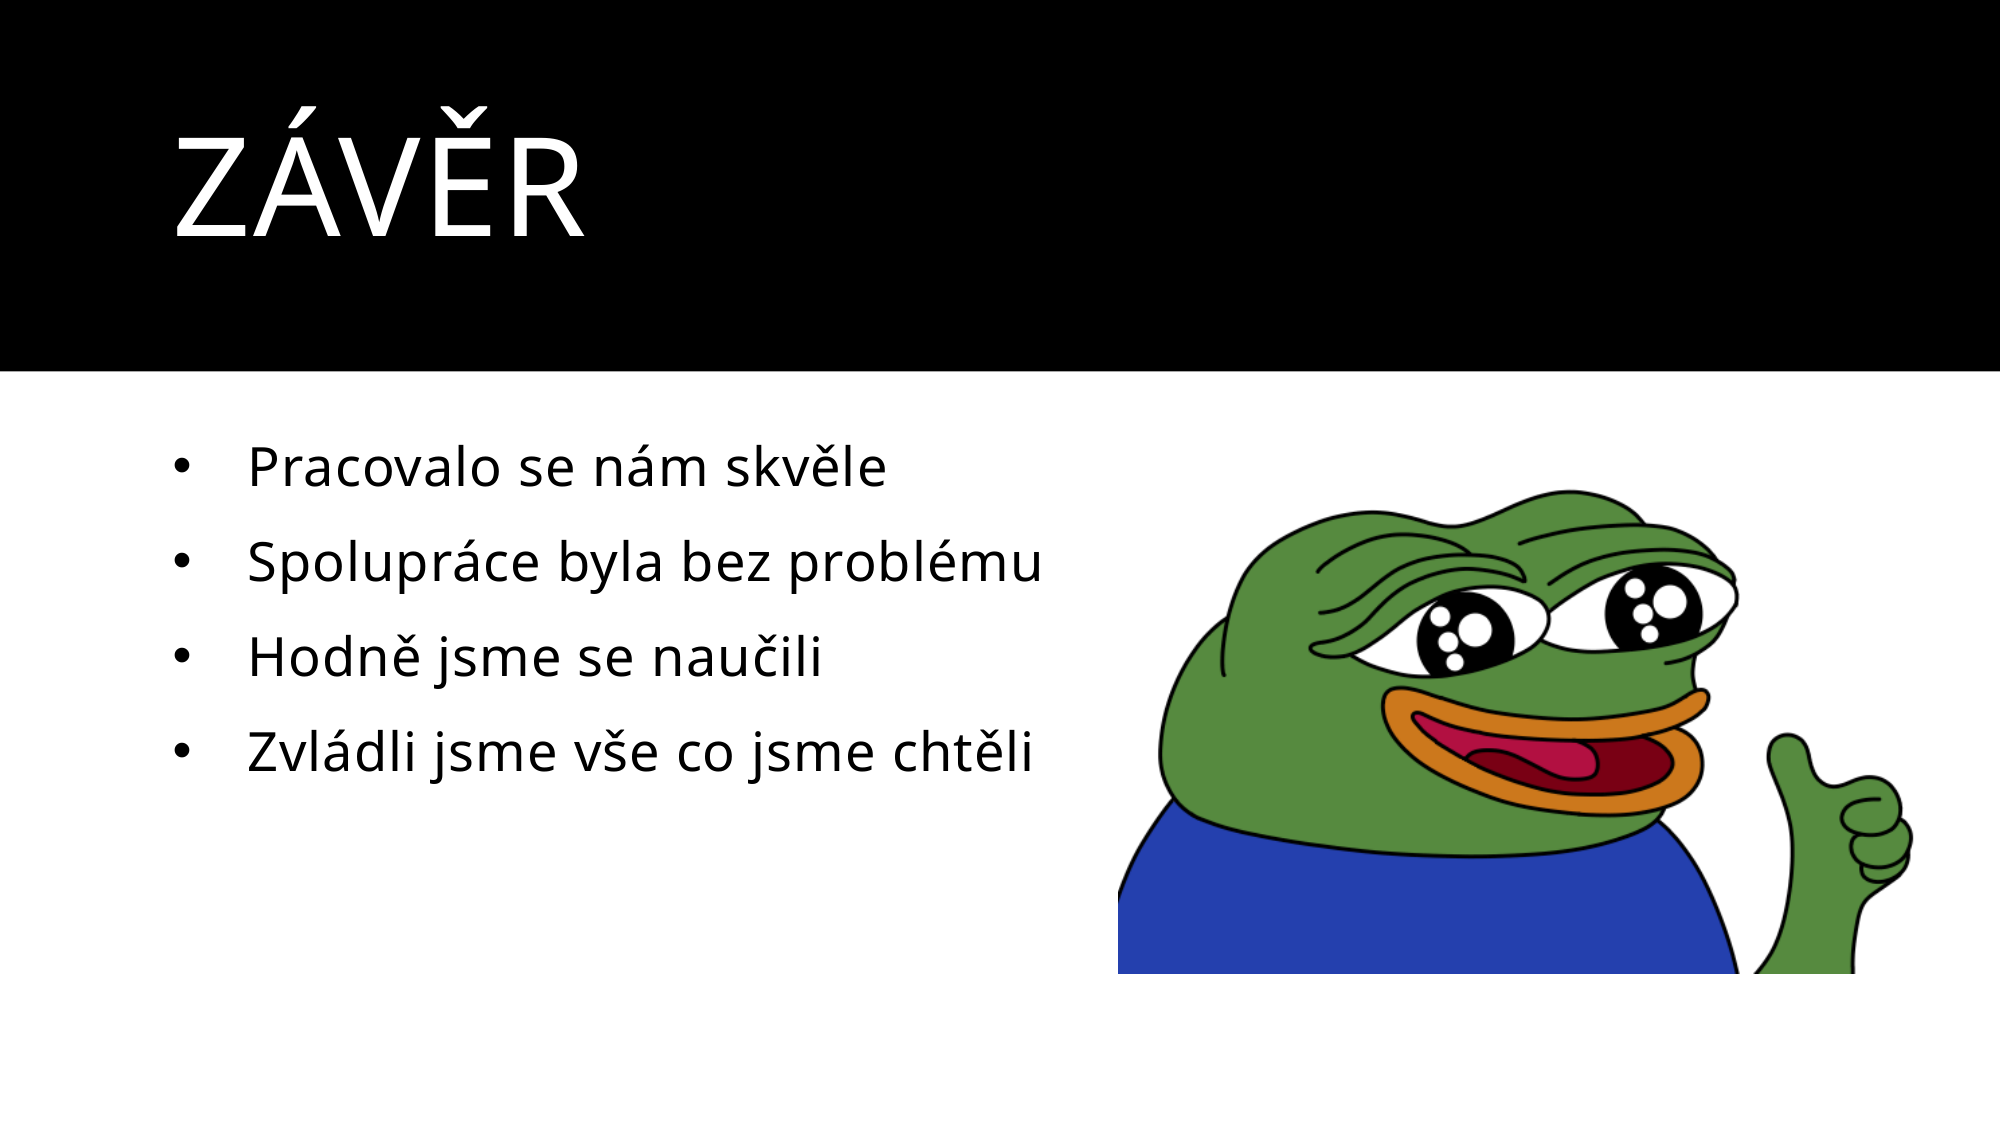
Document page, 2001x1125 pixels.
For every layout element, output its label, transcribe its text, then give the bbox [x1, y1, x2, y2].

list Pracovalo se nám skvěle Spolupráce byla bez problému Hodně jsme se naučili Zvládli jsme vše co jsme chtěli [157, 424, 1842, 1014]
picture [1118, 465, 1924, 974]
title Závěr [157, 52, 1842, 332]
